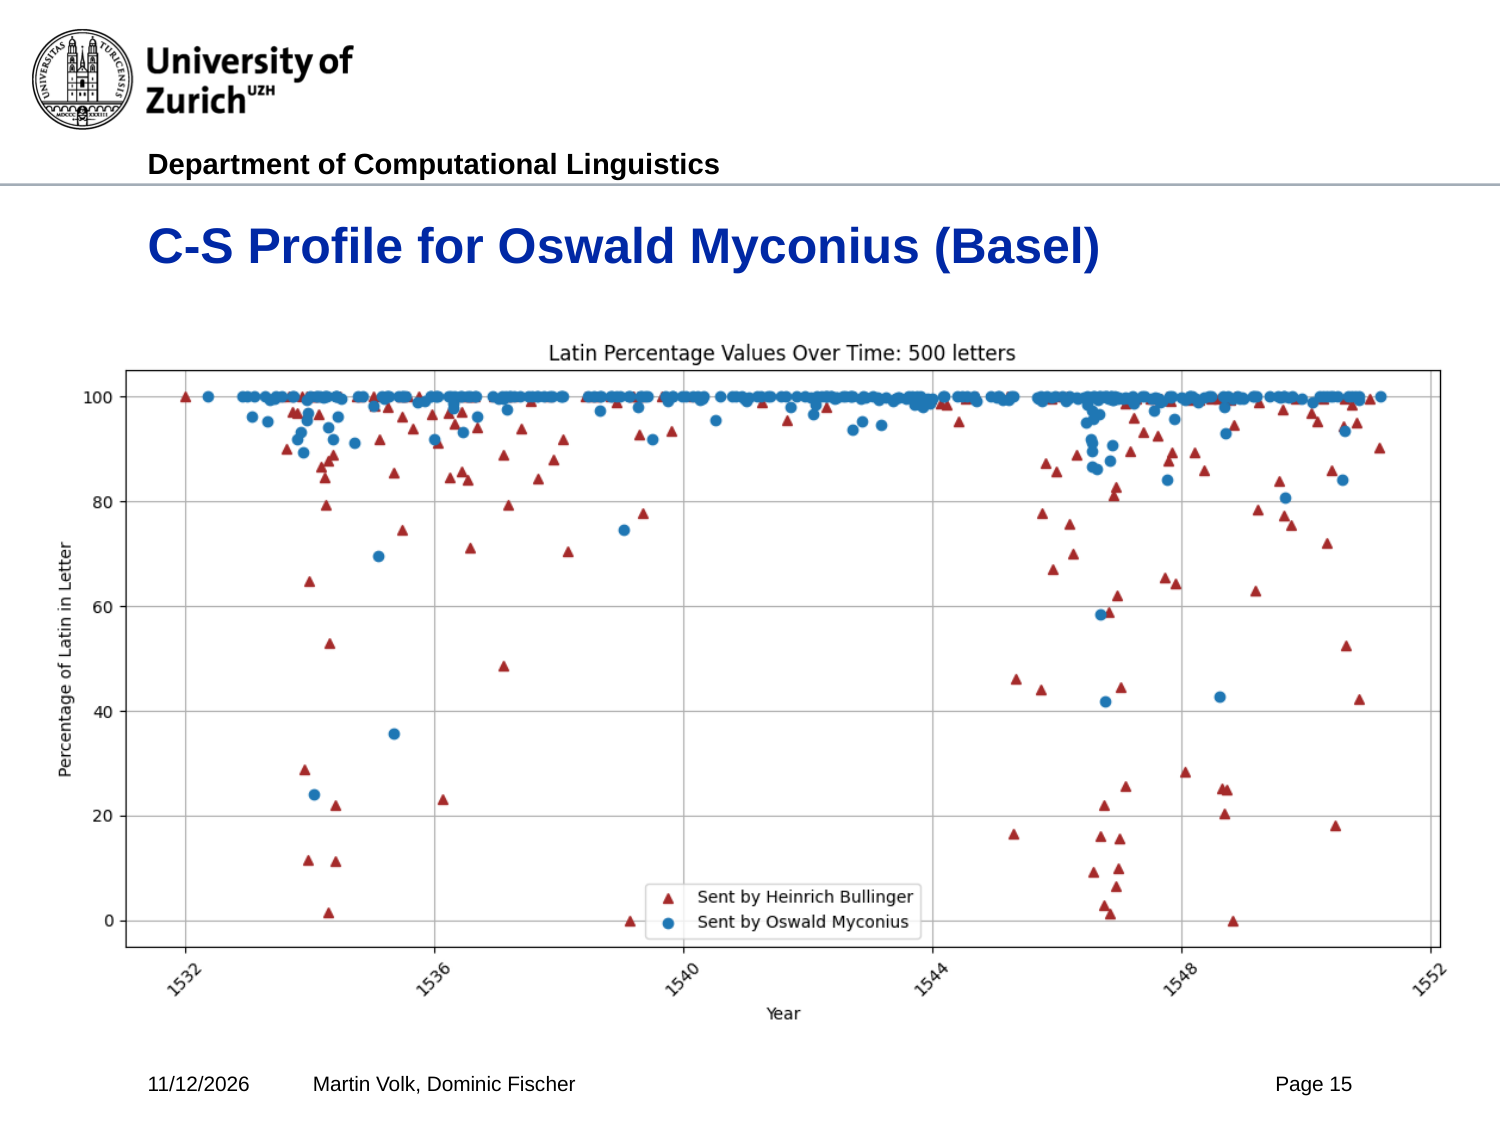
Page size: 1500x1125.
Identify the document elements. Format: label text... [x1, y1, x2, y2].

picture [26, 23, 360, 136]
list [41, 325, 1471, 1041]
slide_number Page 15 [1222, 1070, 1353, 1106]
title C-S Profile for Oswald Myconius (Basel) [147, 208, 1353, 291]
footer Martin Volk, Dominic Fischer [312, 1070, 1176, 1106]
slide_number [147, 1070, 301, 1106]
